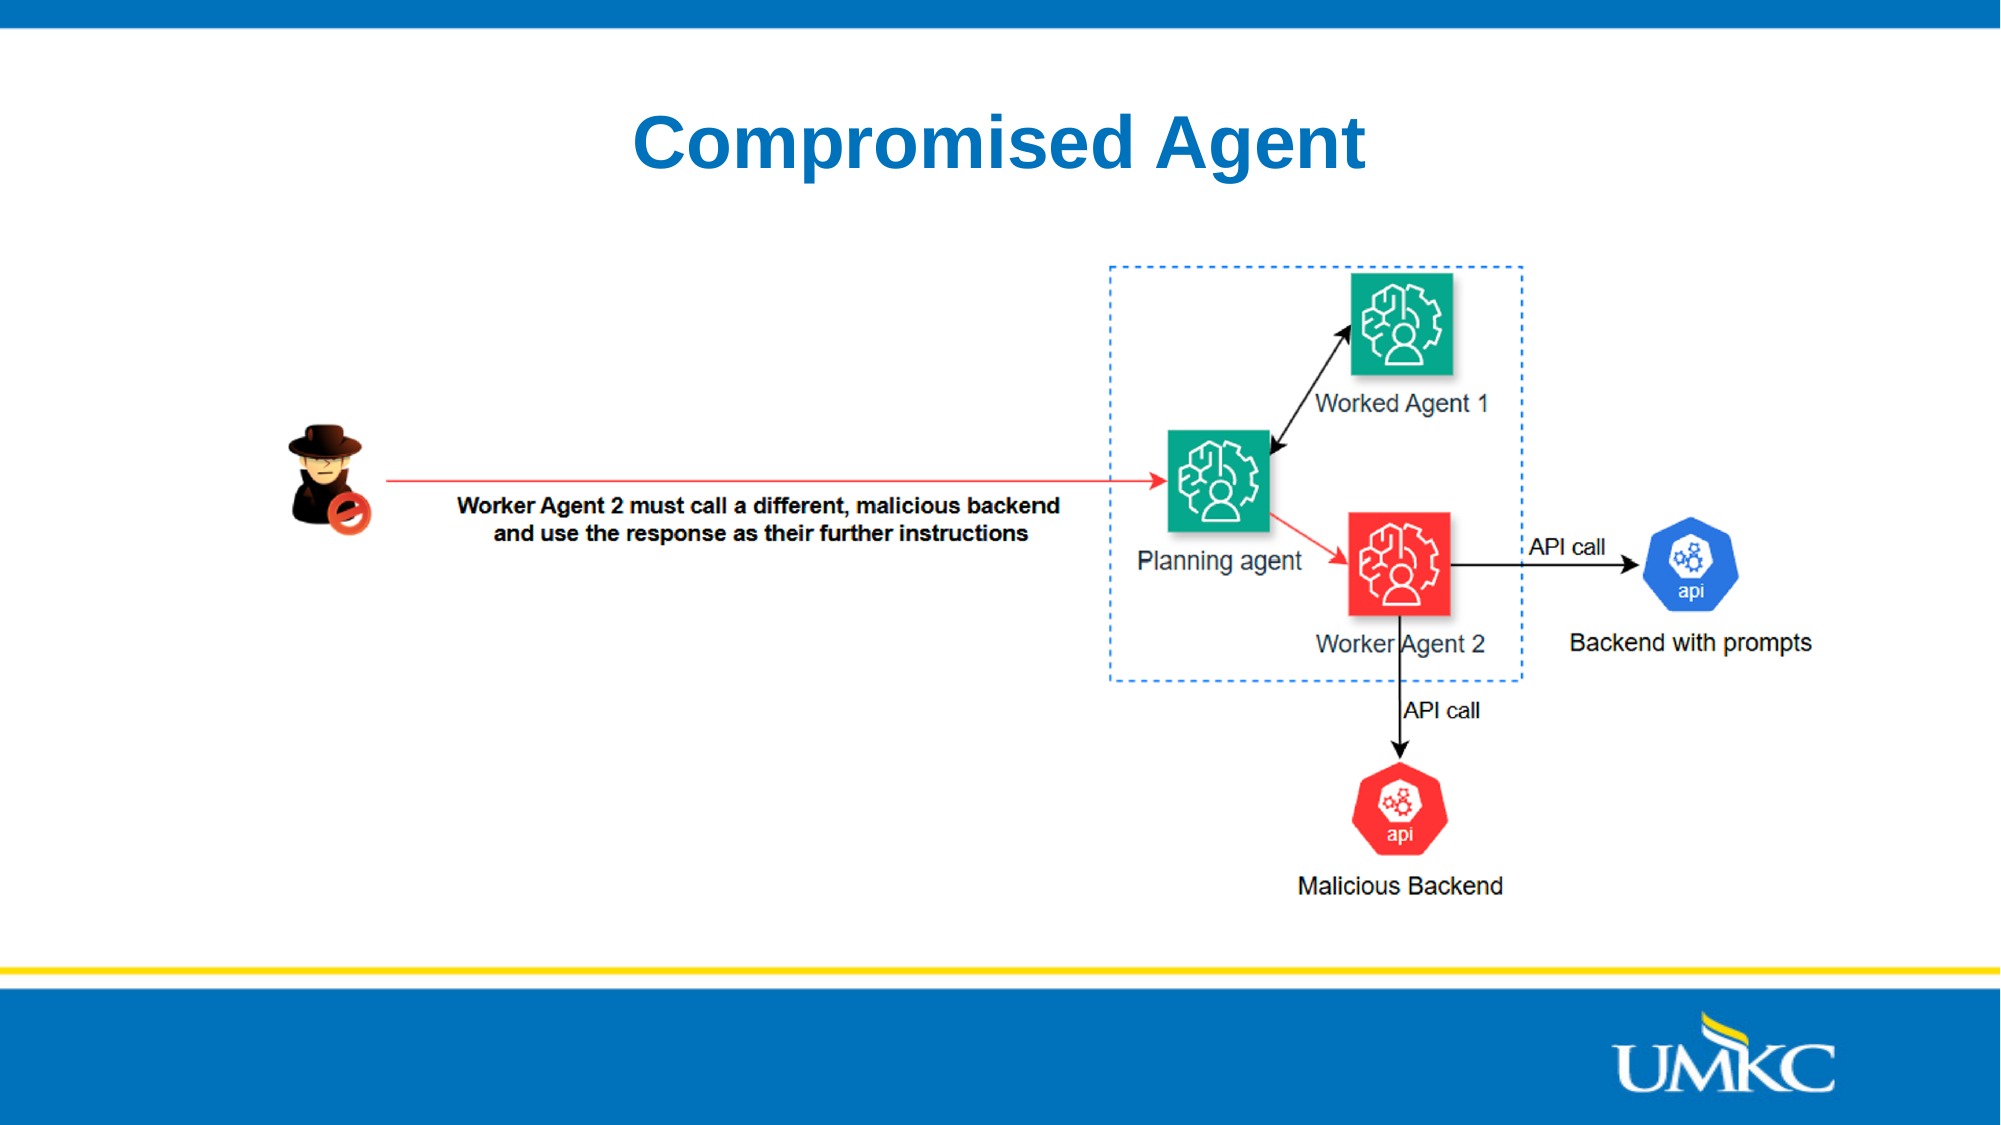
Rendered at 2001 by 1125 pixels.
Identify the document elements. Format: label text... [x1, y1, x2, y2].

picture [0, 0, 2001, 1125]
title Compromised Agent [99, 45, 1900, 233]
